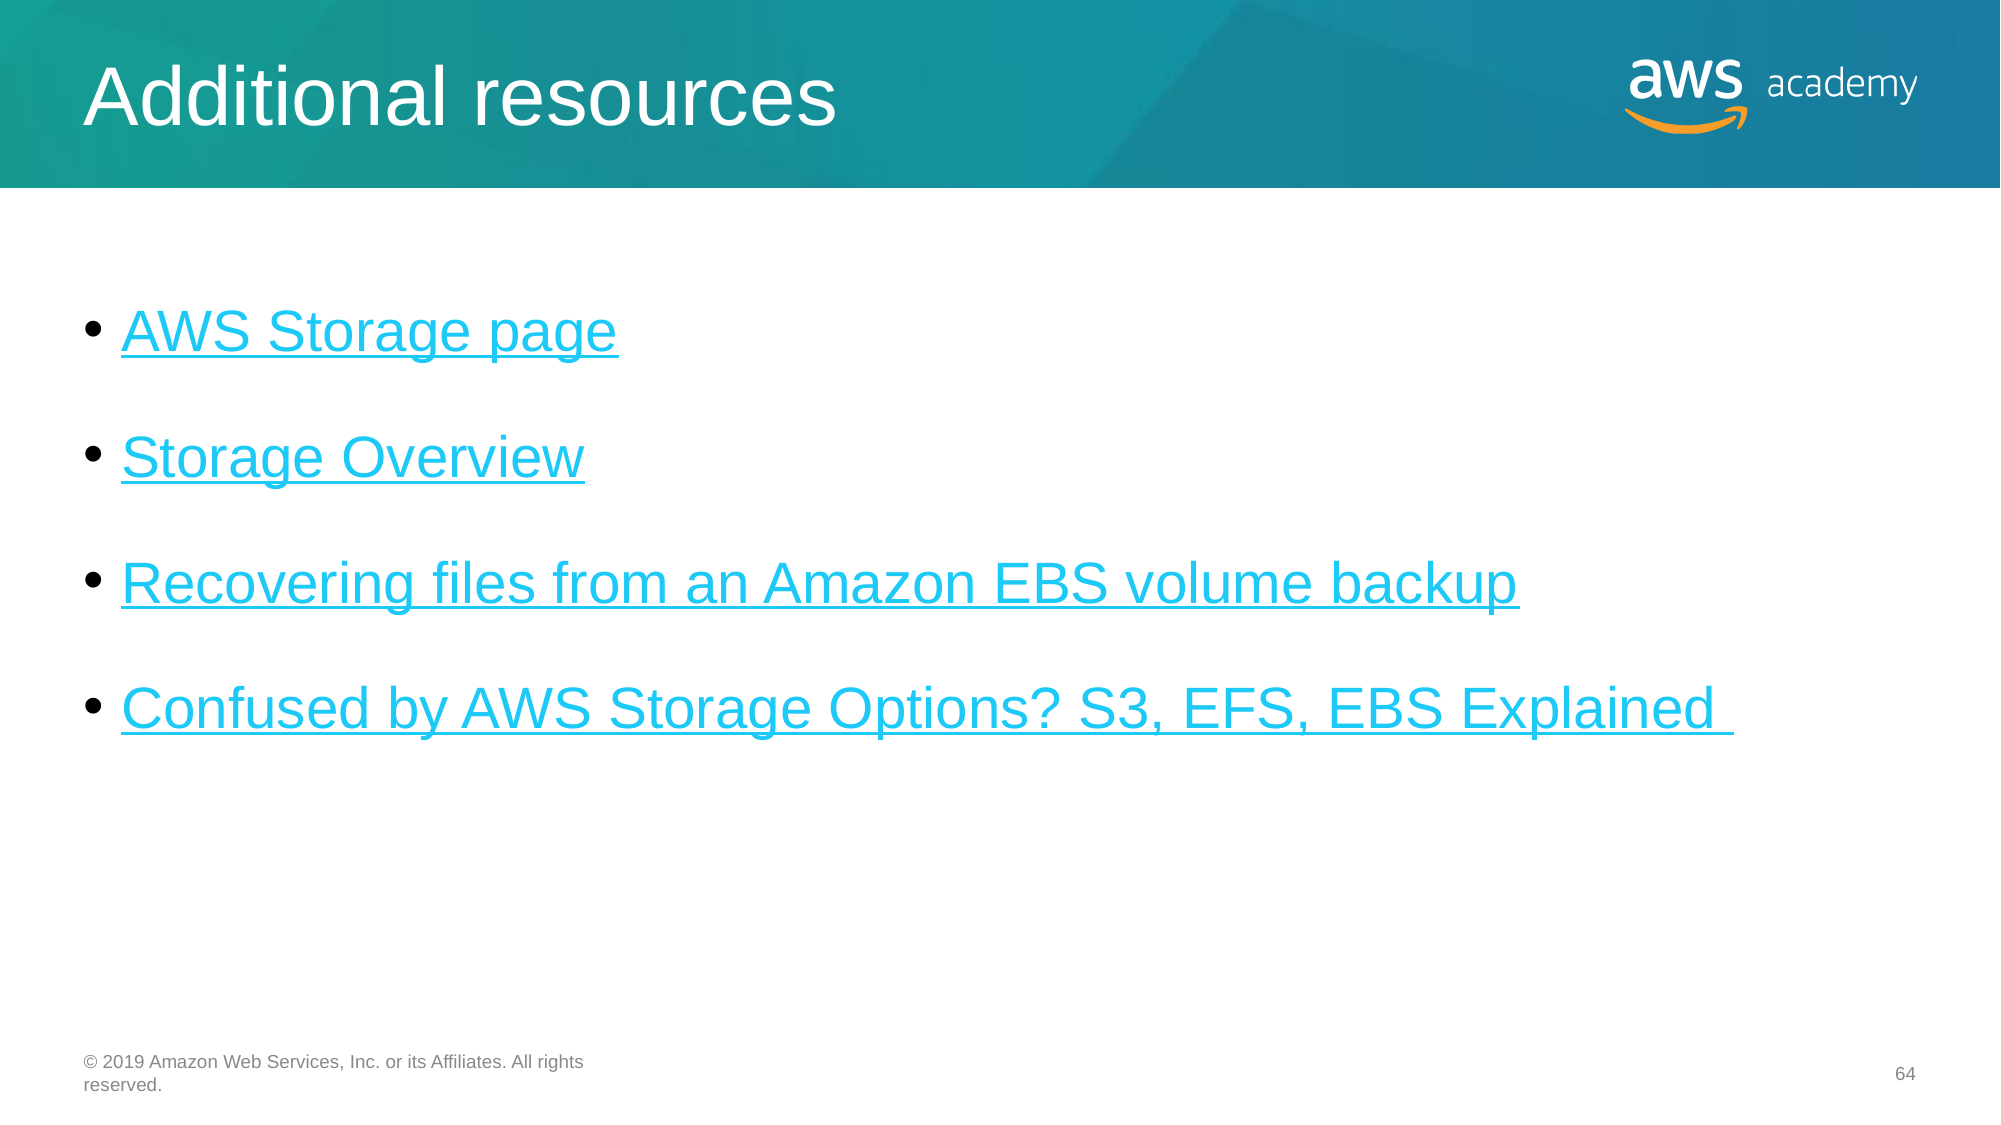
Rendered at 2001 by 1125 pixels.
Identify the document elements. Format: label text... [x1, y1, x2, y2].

picture [0, 0, 2000, 188]
list AWS Storage page Storage Overview Recovering files from an Amazon EBS volume backup Confused by AWS Storage Options? S3, EFS, EBS Explained [68, 250, 1932, 1014]
title Additional resources [68, 59, 1551, 138]
slide_number ‹#› [1481, 1042, 1932, 1103]
footer © 2019 Amazon Web Services, Inc. or its Affiliates. All rights reserved. [68, 1042, 682, 1103]
